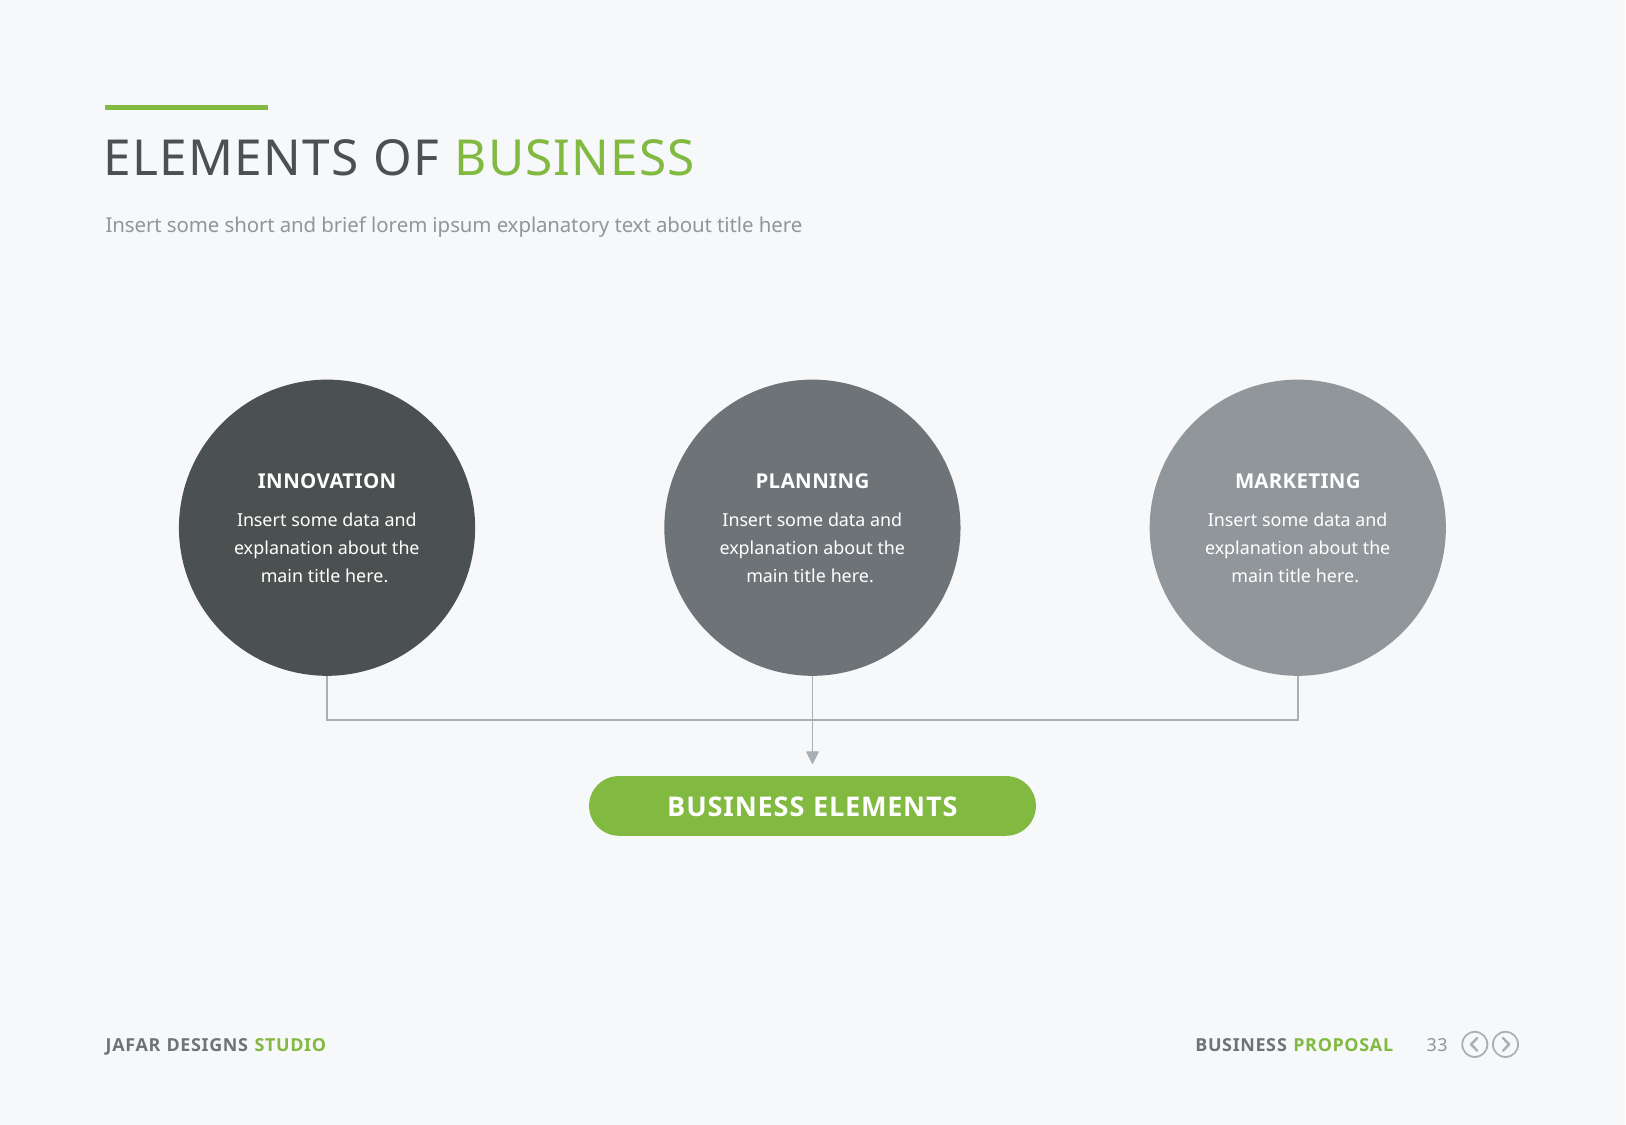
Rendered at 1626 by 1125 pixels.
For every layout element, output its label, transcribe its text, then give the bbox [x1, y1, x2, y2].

list Insert some short and brief lorem ipsum explanatory text about title here [105, 209, 1519, 241]
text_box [178, 379, 476, 676]
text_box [327, 675, 1298, 764]
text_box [577, 763, 1048, 848]
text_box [1149, 379, 1446, 676]
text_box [664, 379, 961, 676]
list Elements of Business [103, 125, 1518, 188]
